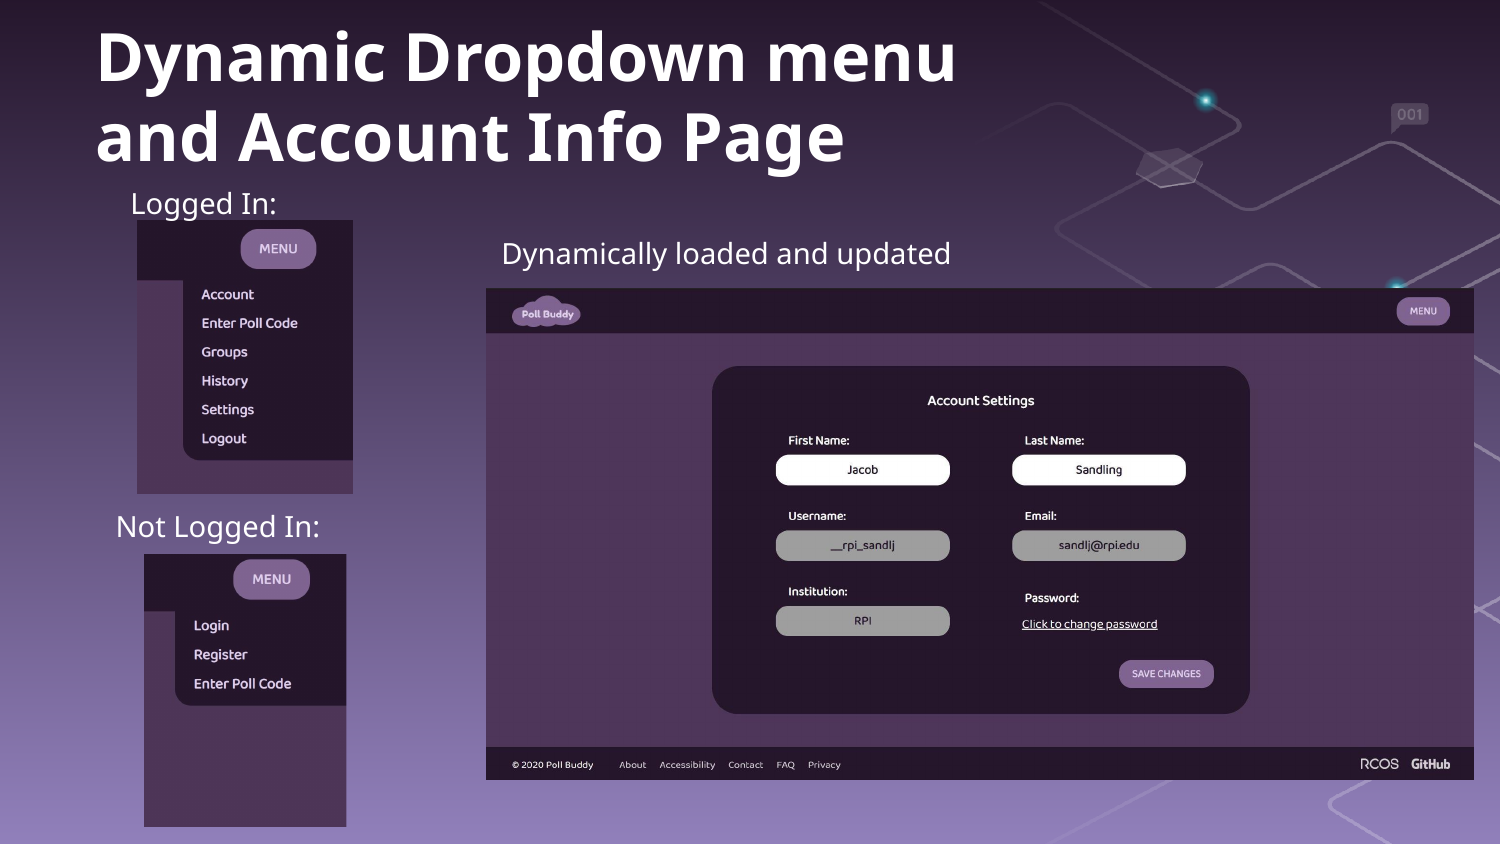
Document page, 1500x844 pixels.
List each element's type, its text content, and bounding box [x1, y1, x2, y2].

title Dynamic Dropdown menu and Account Info Page [95, 33, 1082, 175]
text_box Logged In: [115, 170, 405, 236]
picture [0, 0, 1500, 844]
text_box Not Logged In: [100, 493, 390, 559]
text_box Dynamically loaded and updated [486, 220, 998, 286]
